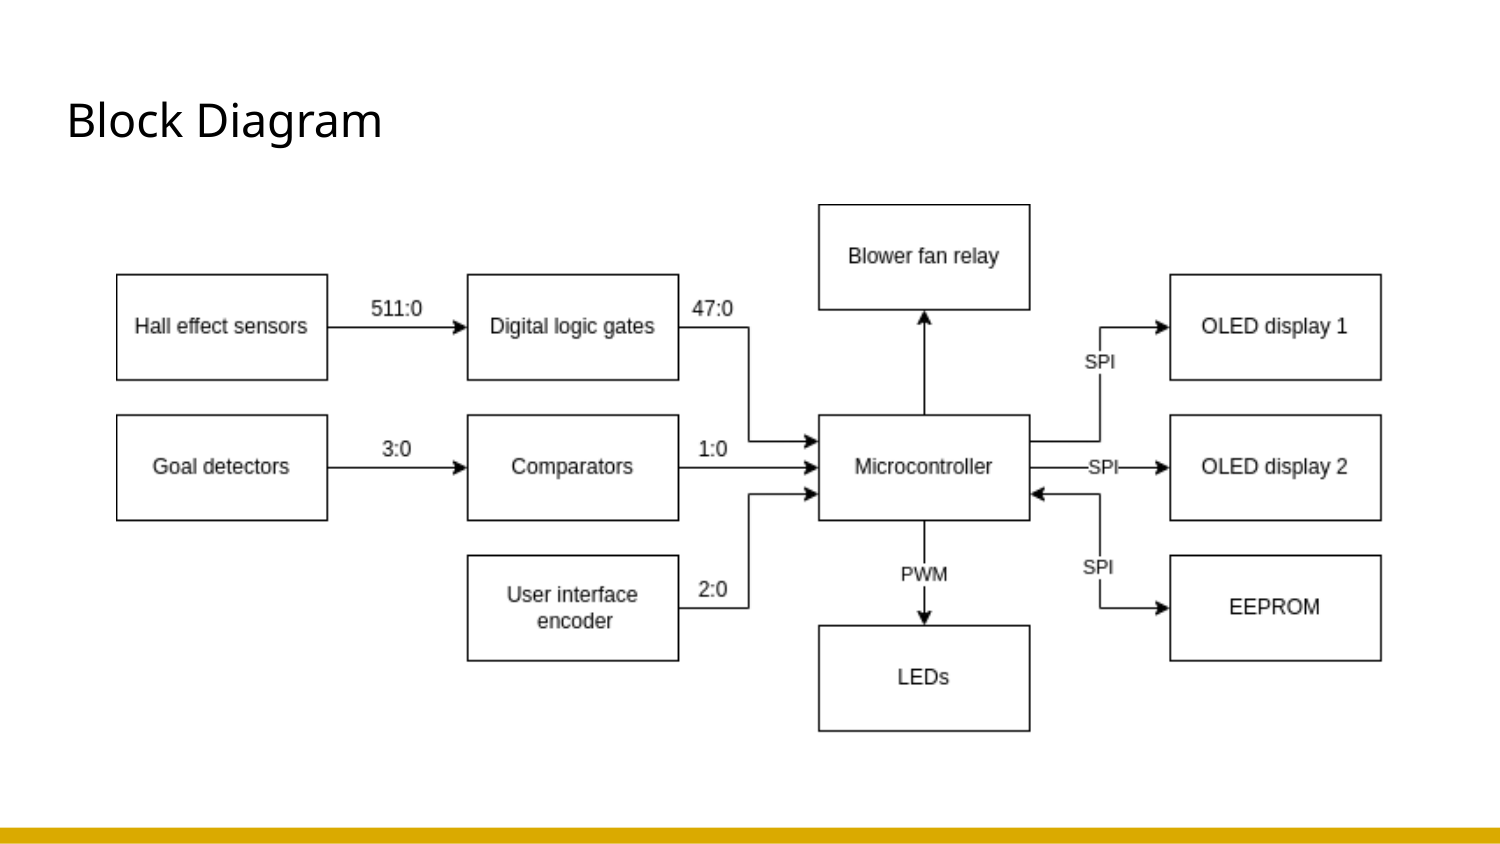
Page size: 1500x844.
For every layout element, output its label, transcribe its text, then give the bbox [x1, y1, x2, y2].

title Block Diagram [51, 72, 1449, 167]
picture [116, 204, 1384, 735]
